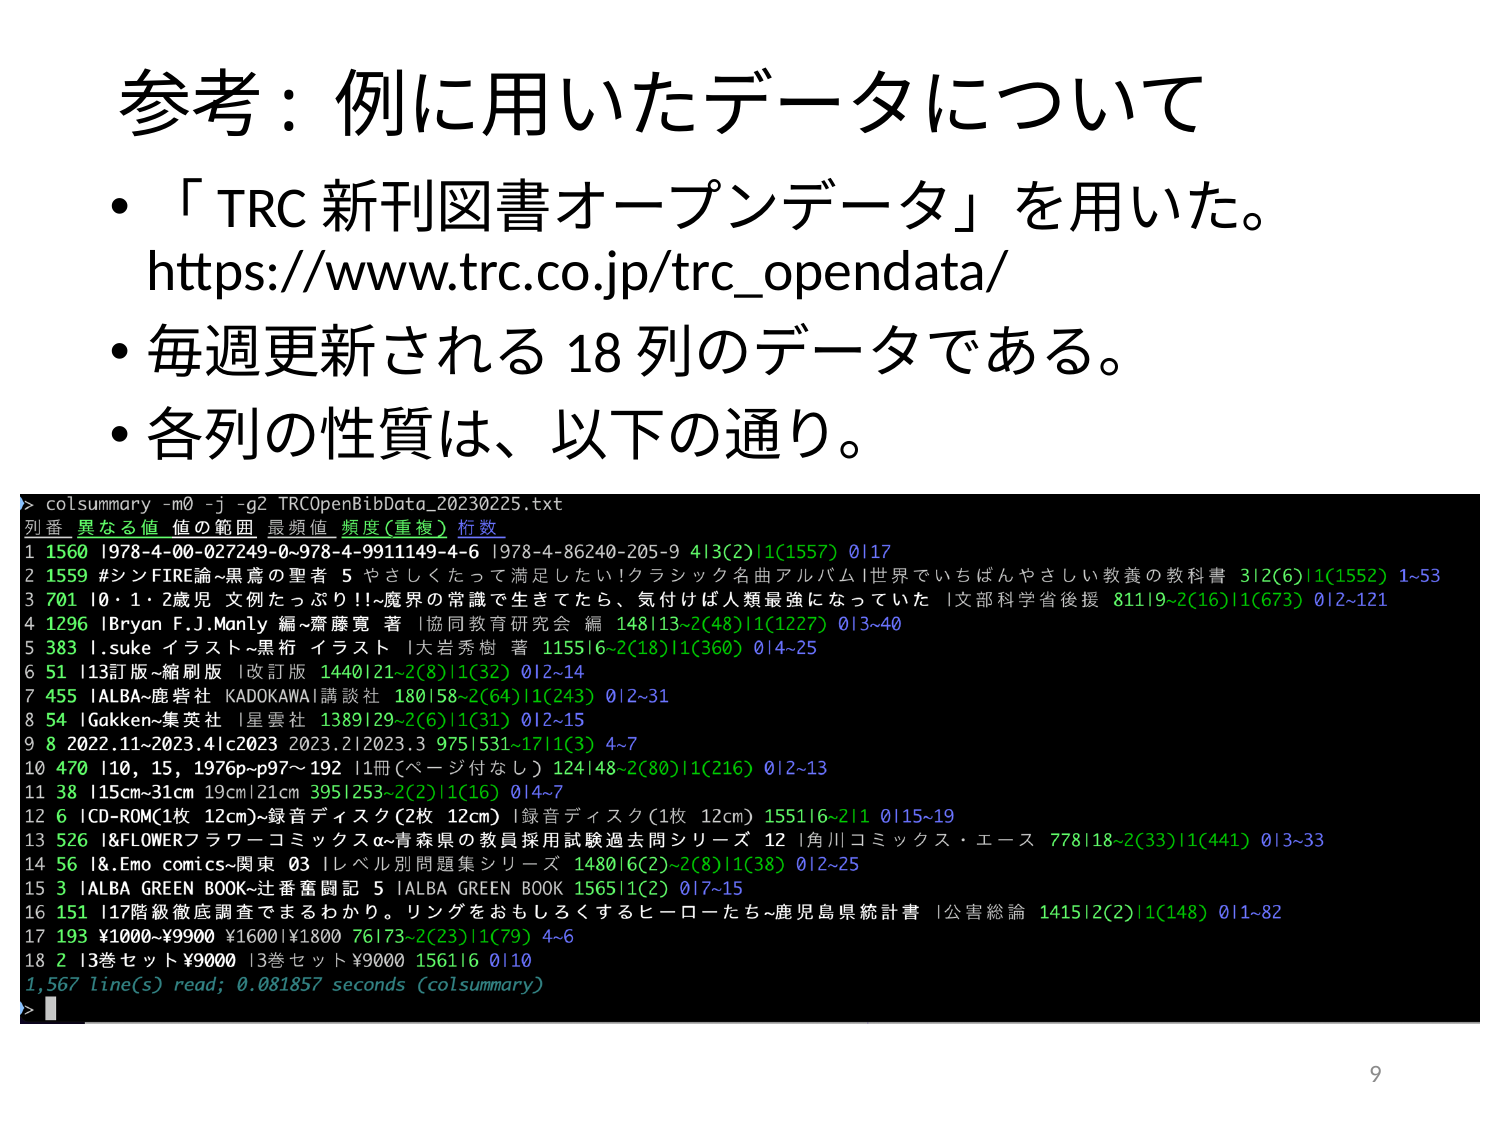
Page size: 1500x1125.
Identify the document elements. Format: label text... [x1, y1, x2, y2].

title 参考: 例に用いたデータについて [103, 59, 1397, 155]
slide_number 9 [1059, 1042, 1397, 1103]
list 「TRC新刊図書オープンデータ」を用いた。 https://www.trc.co.jp/trc_opendata/ 毎週更新される18列のデータである。 各列の性質は、以下の通り。 [94, 170, 1389, 476]
picture [20, 494, 1480, 1024]
